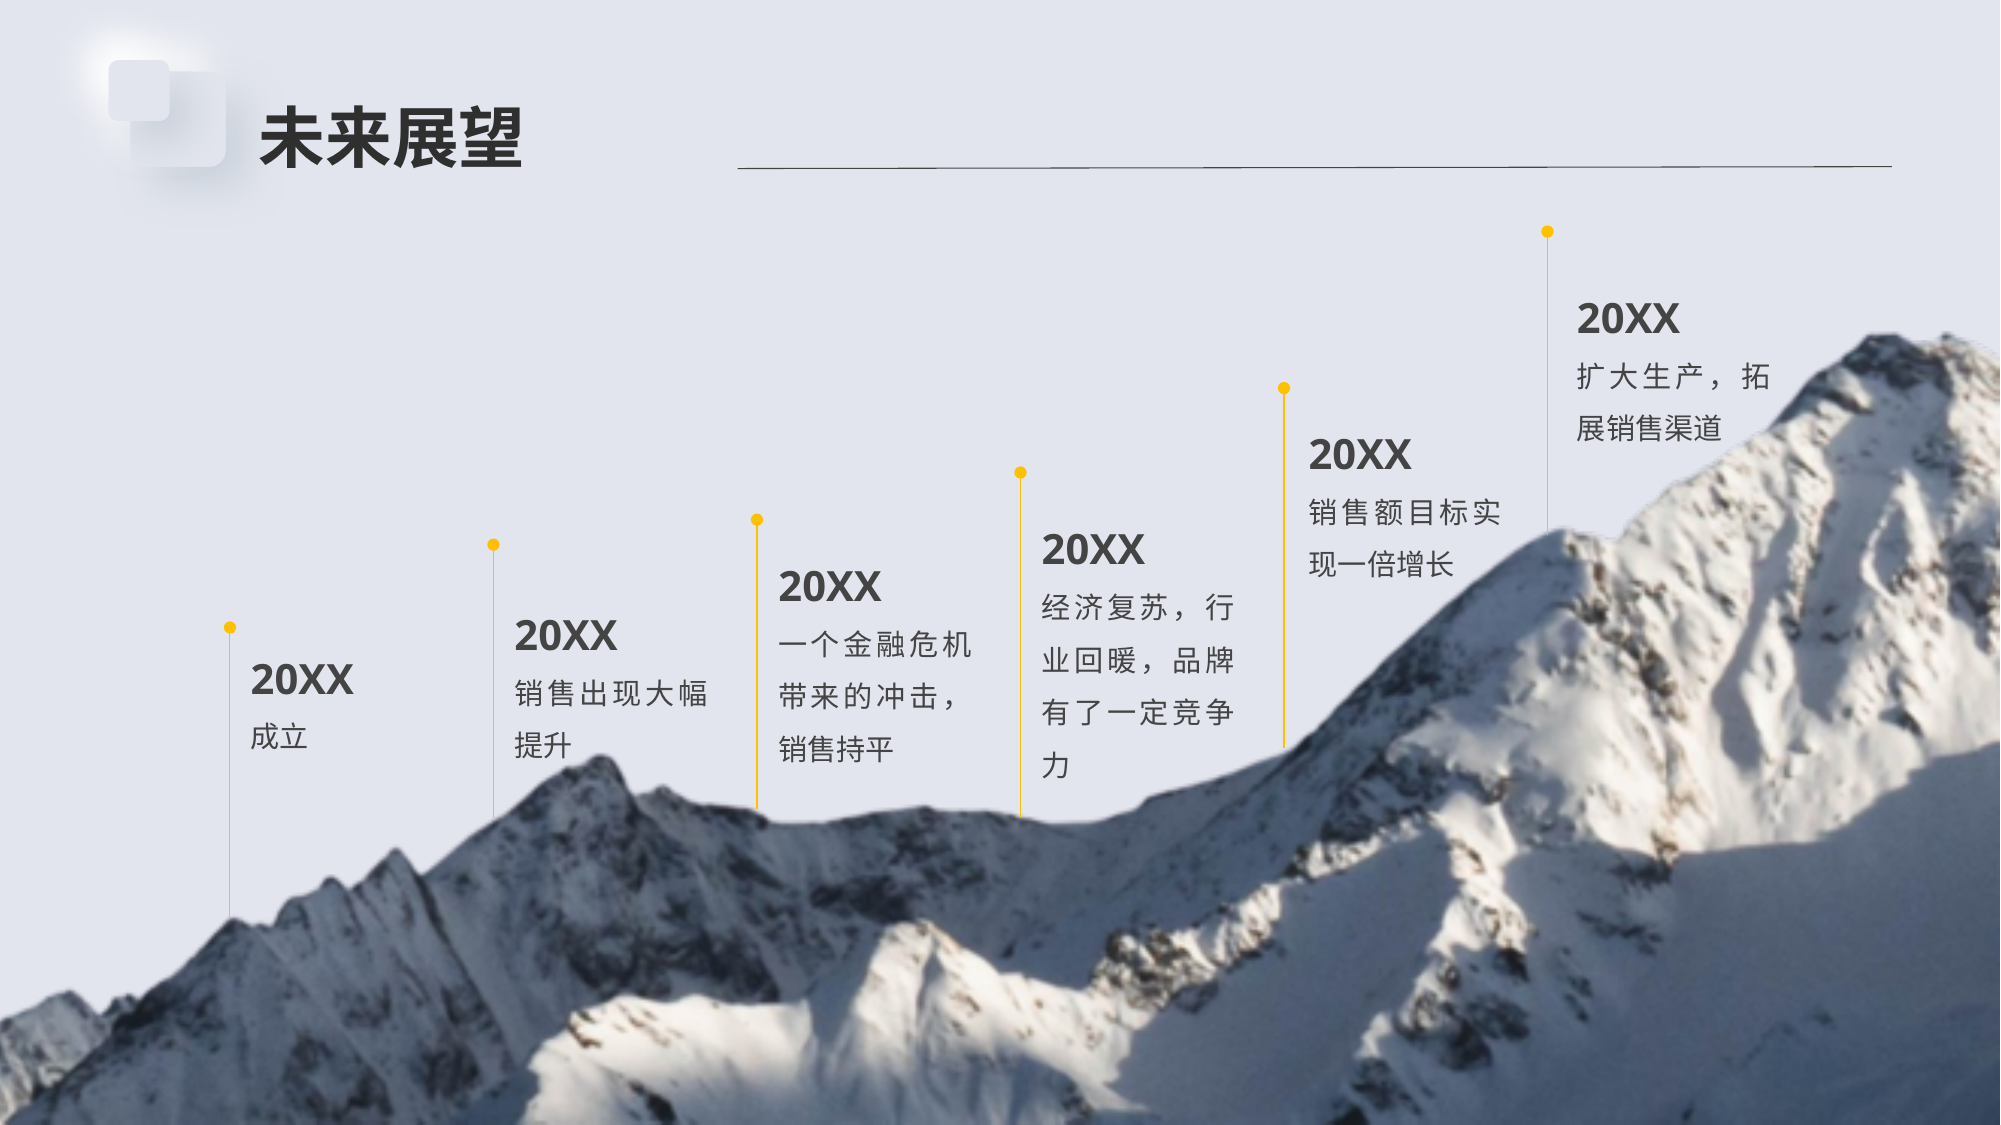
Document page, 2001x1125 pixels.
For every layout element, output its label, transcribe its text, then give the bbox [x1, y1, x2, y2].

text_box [250, 627, 452, 749]
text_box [514, 583, 716, 758]
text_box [1308, 402, 1510, 577]
picture [0, 166, 2000, 1125]
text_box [1576, 266, 1779, 441]
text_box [778, 534, 980, 762]
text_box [1041, 498, 1243, 779]
list 未来展望 [258, 105, 1211, 166]
